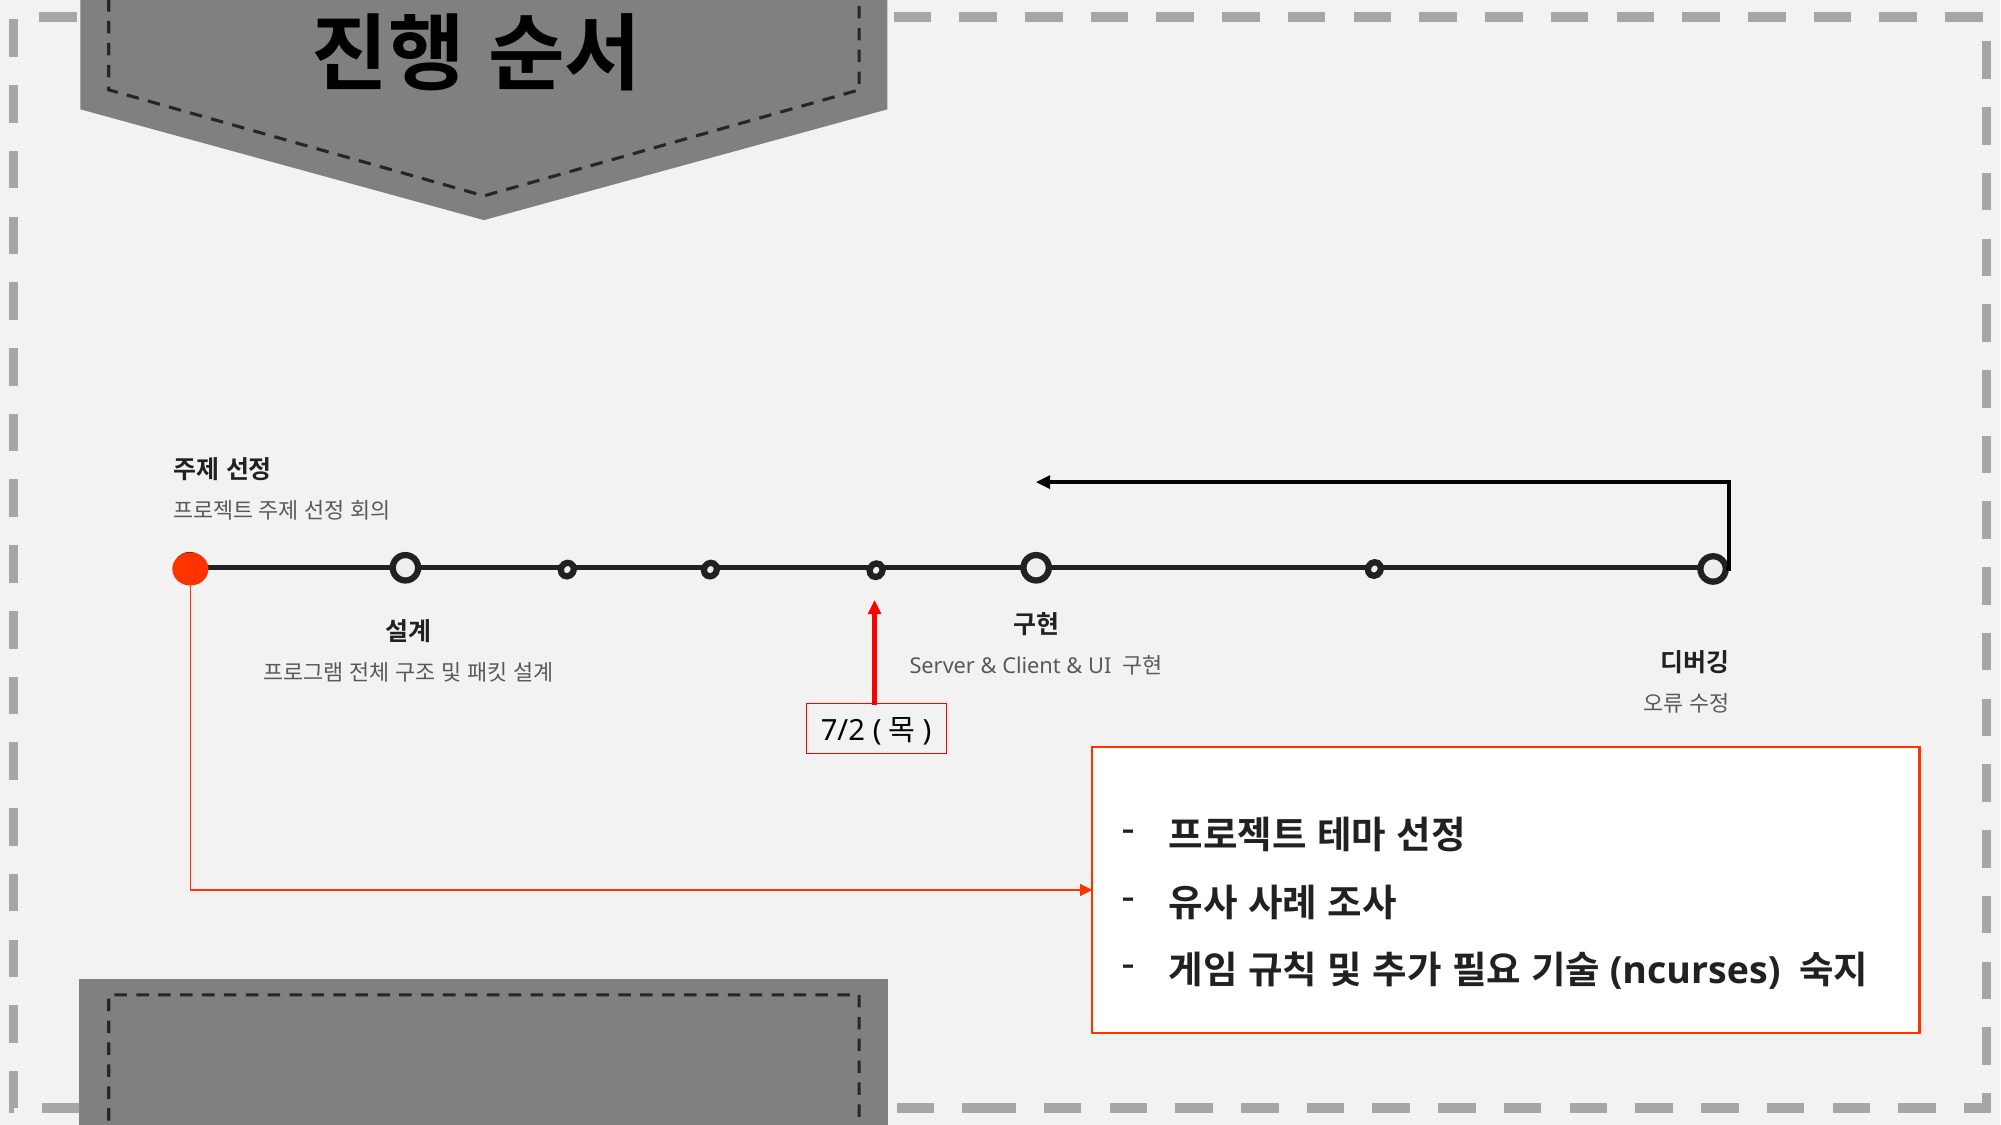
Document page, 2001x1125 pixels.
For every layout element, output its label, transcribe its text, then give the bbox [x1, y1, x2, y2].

text_box [1022, 568, 1050, 582]
text_box [1022, 554, 1036, 567]
text_box 설계 프로그램 전체 구조 및 패킷 설계 [231, 593, 489, 693]
text_box 7/2 (목) [806, 703, 947, 754]
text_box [794, 979, 888, 1125]
text_box 프로젝트 테마 선정 유사 사례 조사 게임 규칙 및 추가 필요 기술(ncurses) 숙지 [1091, 746, 1921, 1034]
text_box 디버깅 오류 수정 [1421, 624, 1745, 724]
text_box [1699, 569, 1727, 583]
text_box 구현 Server & Client & UI 구현 [874, 586, 1198, 685]
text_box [80, 0, 888, 221]
text_box [391, 554, 420, 567]
text_box [868, 568, 884, 579]
text_box [171, 551, 210, 587]
text_box 주제 선정 프로젝트 주제 선정 회의 [158, 431, 482, 531]
text_box [869, 562, 884, 567]
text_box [1036, 482, 1726, 569]
text_box [12, 16, 1988, 1109]
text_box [489, 286, 794, 1125]
text_box [1366, 569, 1382, 577]
text_box [391, 568, 420, 582]
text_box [80, 979, 489, 1125]
